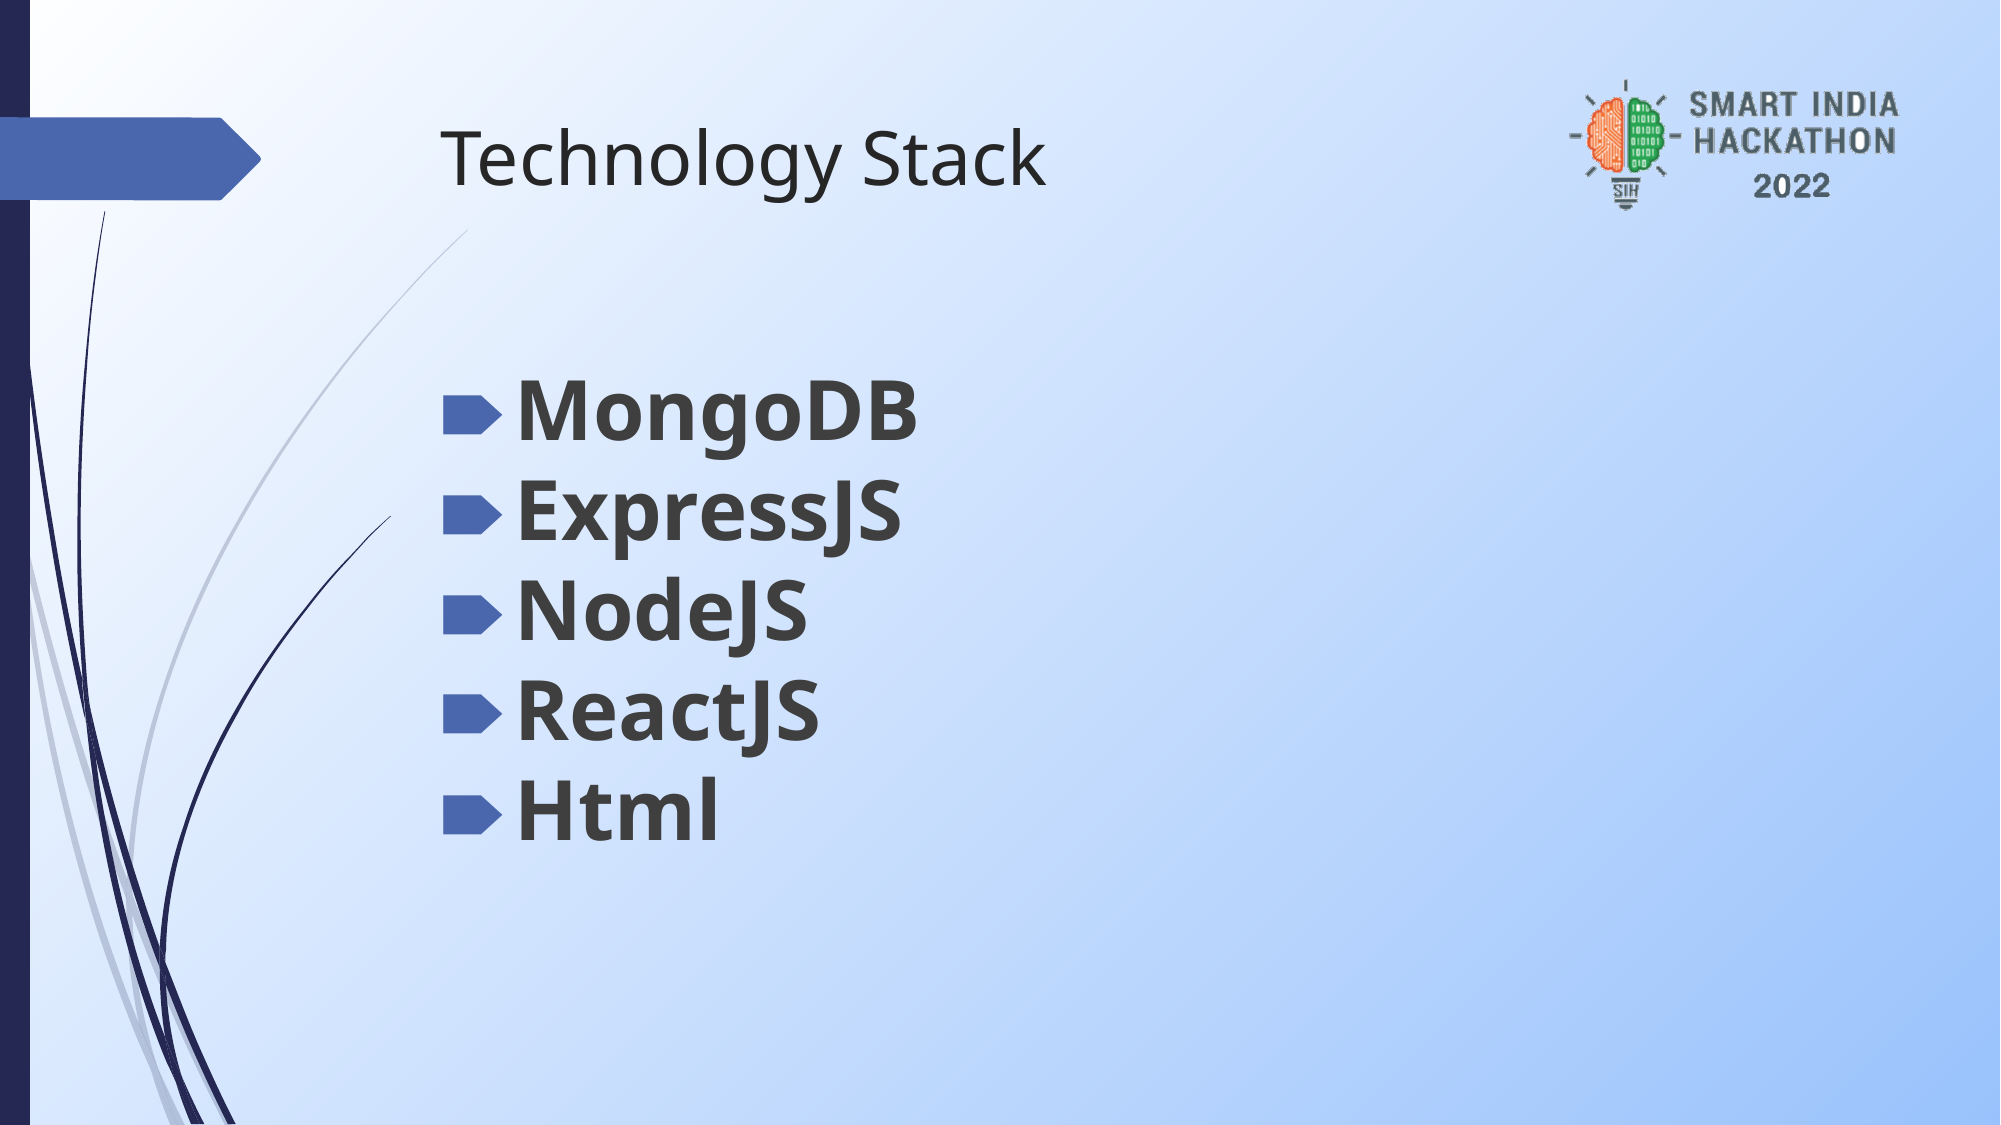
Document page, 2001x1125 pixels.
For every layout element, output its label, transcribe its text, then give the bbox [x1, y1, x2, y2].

list MongoDB ExpressJS NodeJS ReactJS Html [424, 350, 1888, 970]
title Technology Stack [425, 102, 1418, 313]
picture [1559, 60, 1904, 217]
